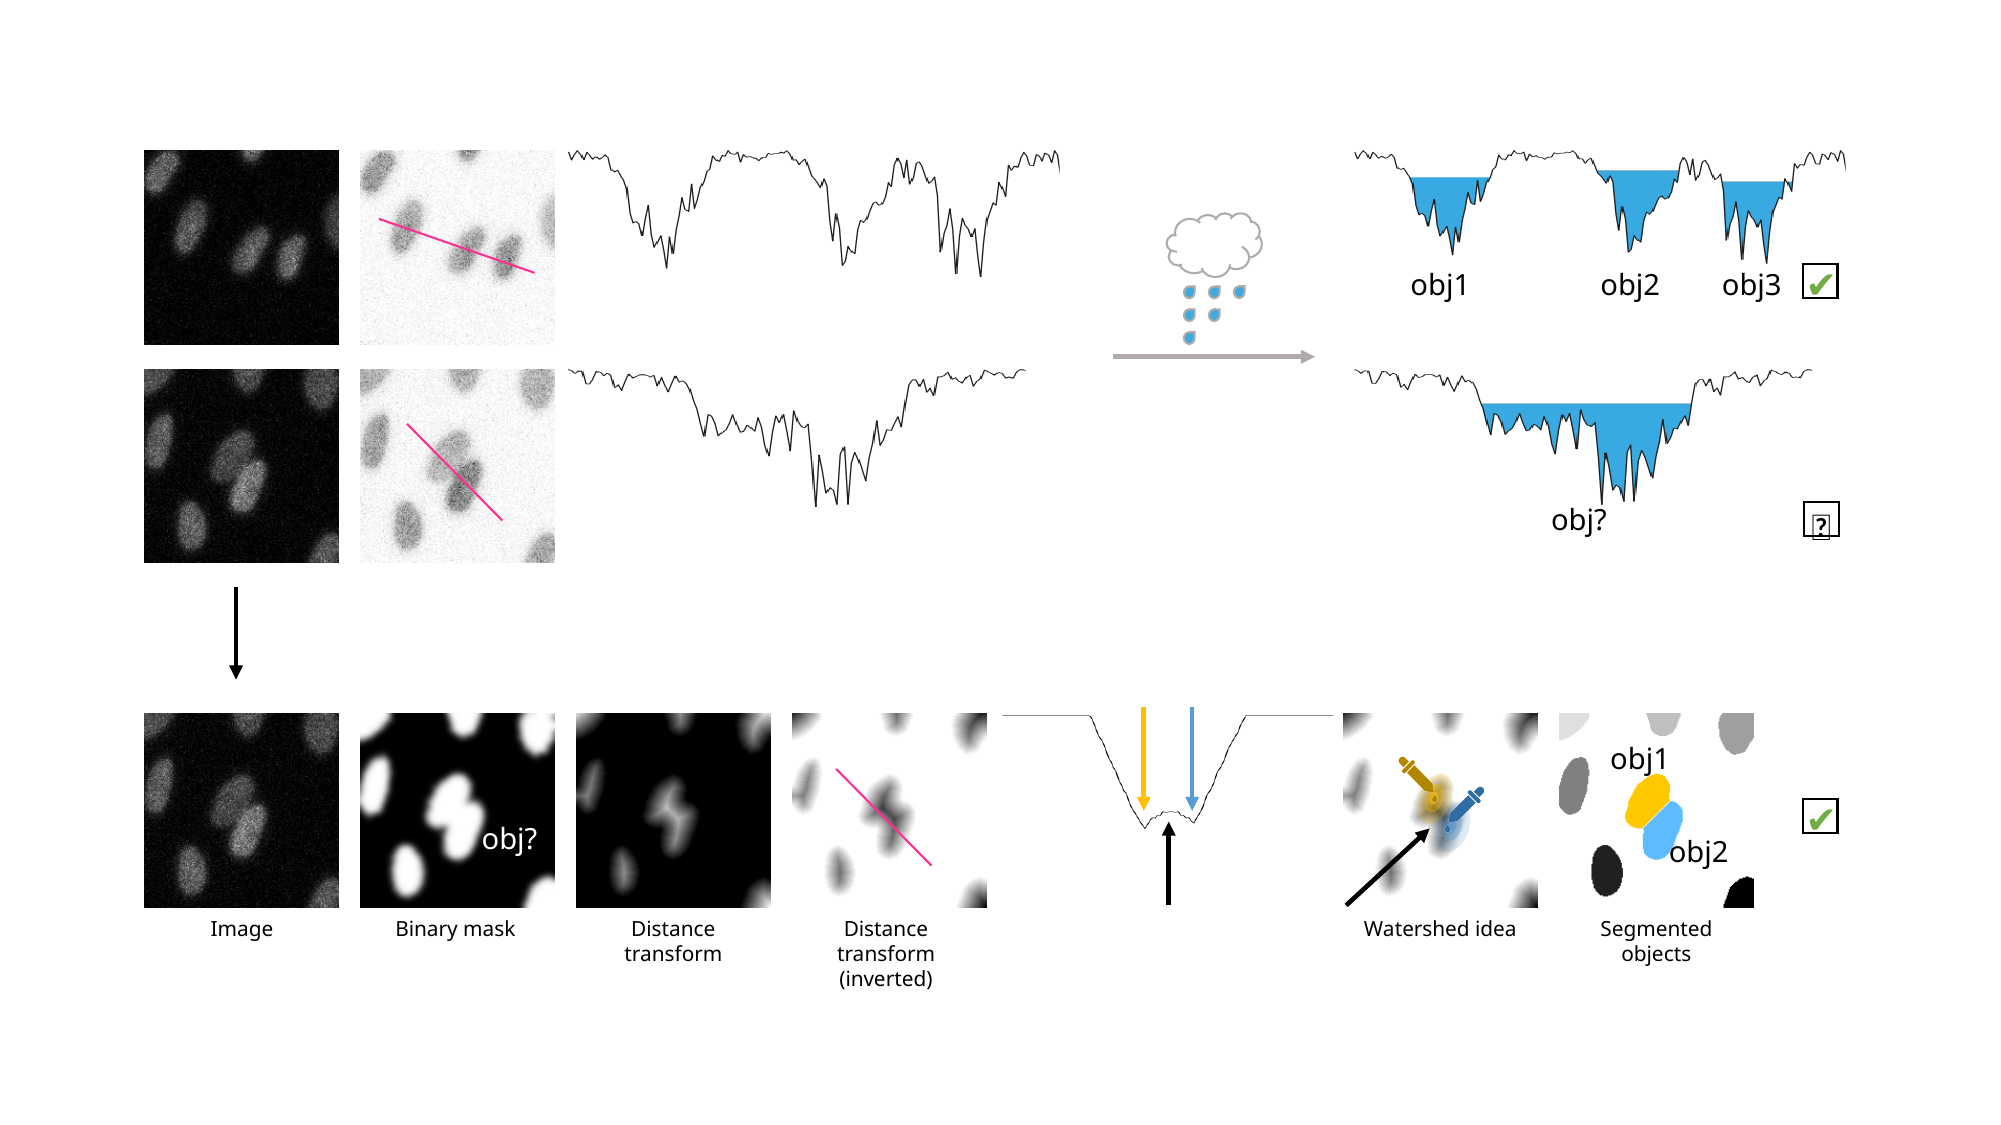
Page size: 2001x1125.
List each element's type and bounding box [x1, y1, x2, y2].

text_box [144, 150, 1856, 975]
